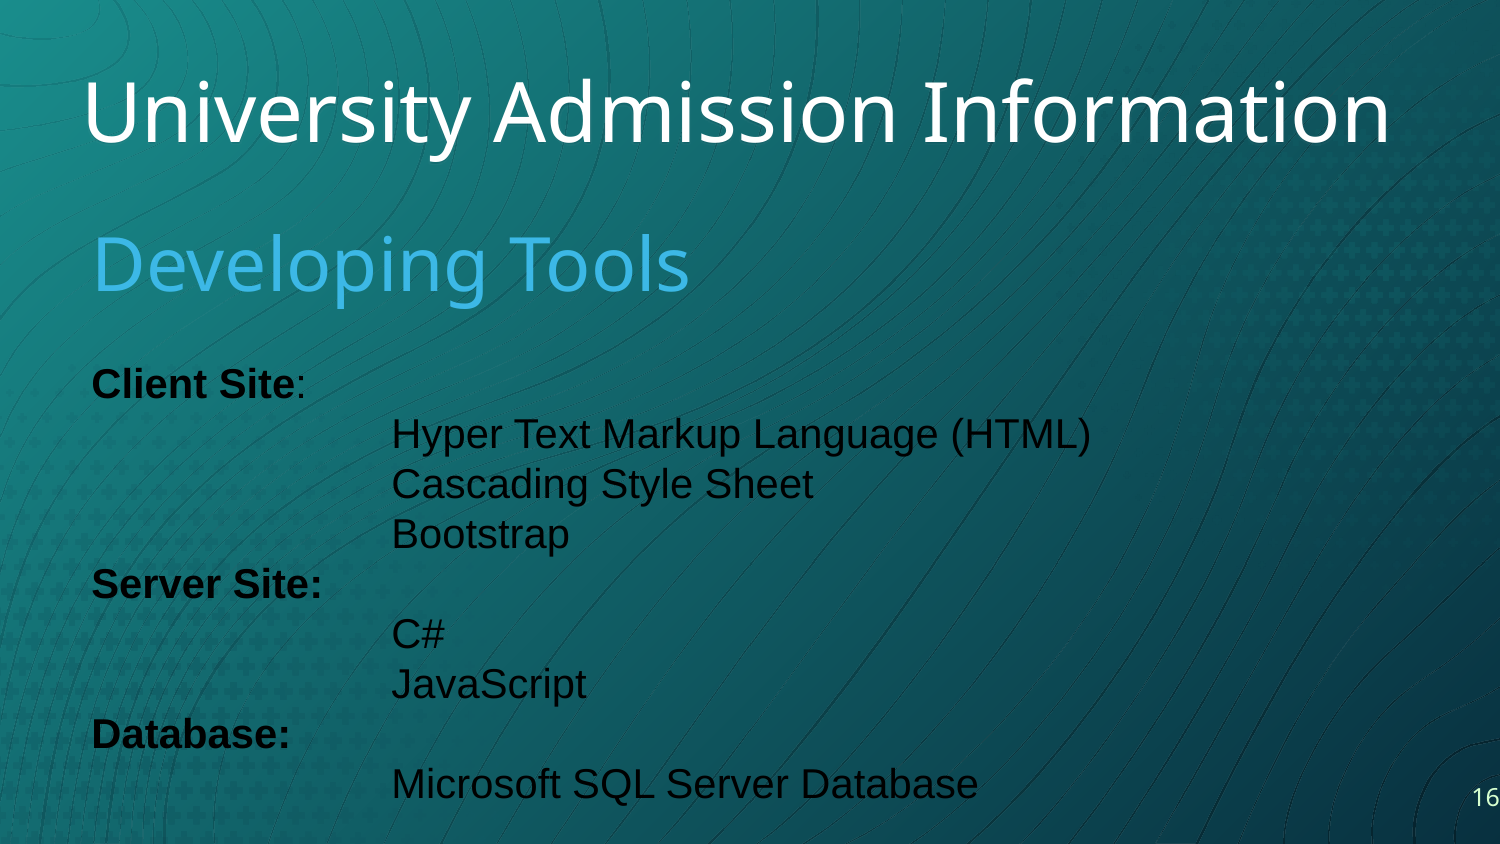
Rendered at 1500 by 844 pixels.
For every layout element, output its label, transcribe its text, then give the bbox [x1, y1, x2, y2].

slide_number 16 [1409, 766, 1500, 832]
text_box Developing Tools Client Site: Hyper Text Markup Language (HTML) Cascading Style Sheet Bootstrap Server Site: C# JavaScript Database: Microsoft SQL Server Database [76, 209, 1427, 706]
text_box University Admission Information [62, 21, 1413, 210]
